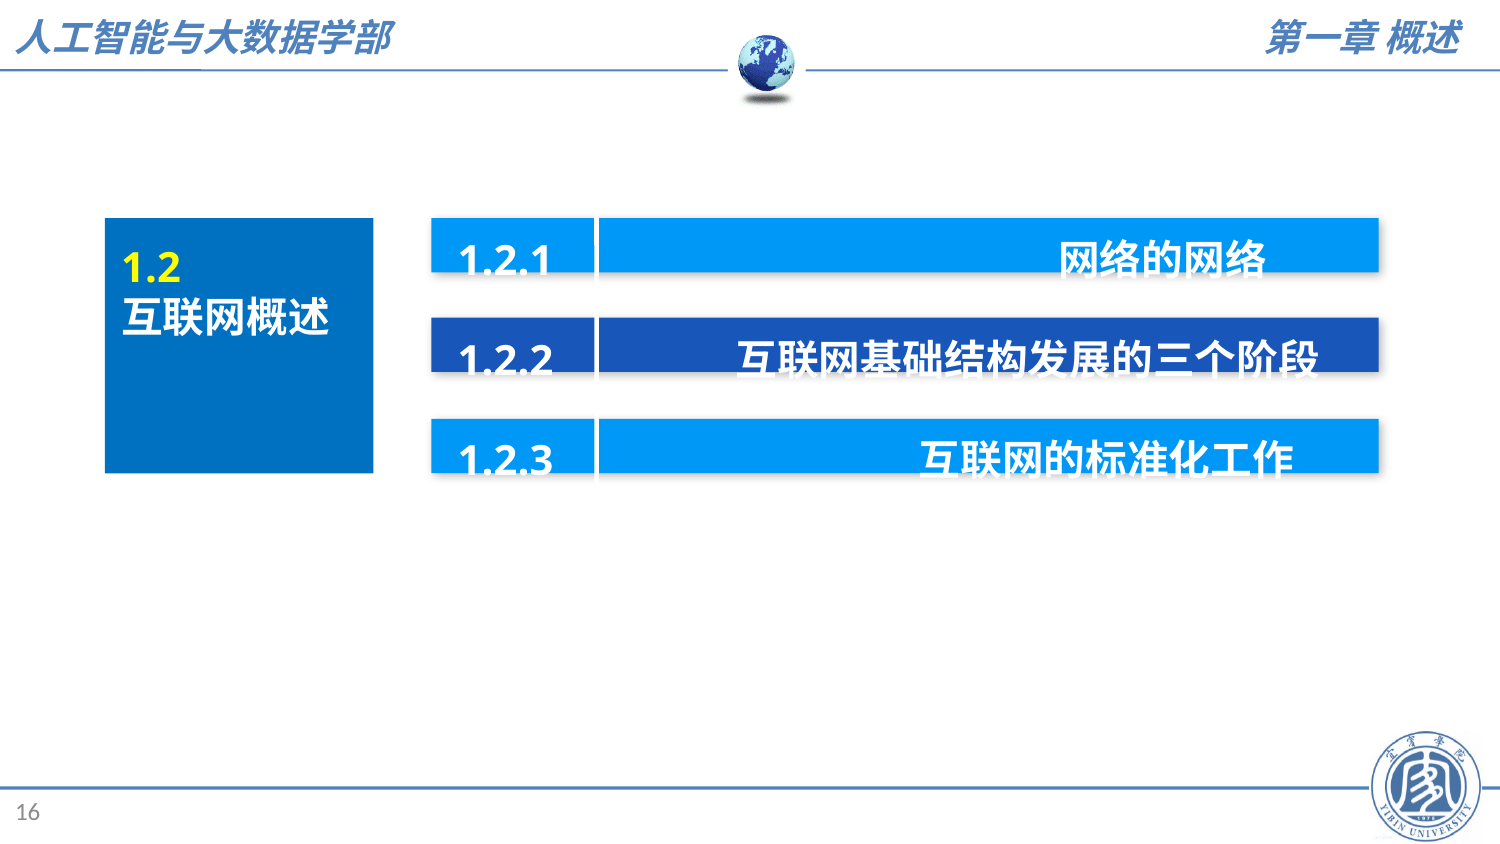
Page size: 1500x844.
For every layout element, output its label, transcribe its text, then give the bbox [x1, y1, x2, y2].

text_box [1369, 218, 1379, 273]
slide_number 16 [0, 787, 350, 833]
picture [736, 33, 796, 109]
text_box [431, 218, 442, 273]
text_box [1369, 418, 1379, 474]
text_box 1.2 互联网概述 [106, 233, 374, 349]
text_box 1.2.1 网络的网络1.2.2 互联网基础结构发展的三个阶段 1.2.3 互联网的标准化工作 [442, 176, 1369, 492]
text_box [1369, 317, 1379, 372]
text_box [431, 418, 442, 474]
text_box [104, 218, 374, 474]
text_box [431, 317, 442, 372]
